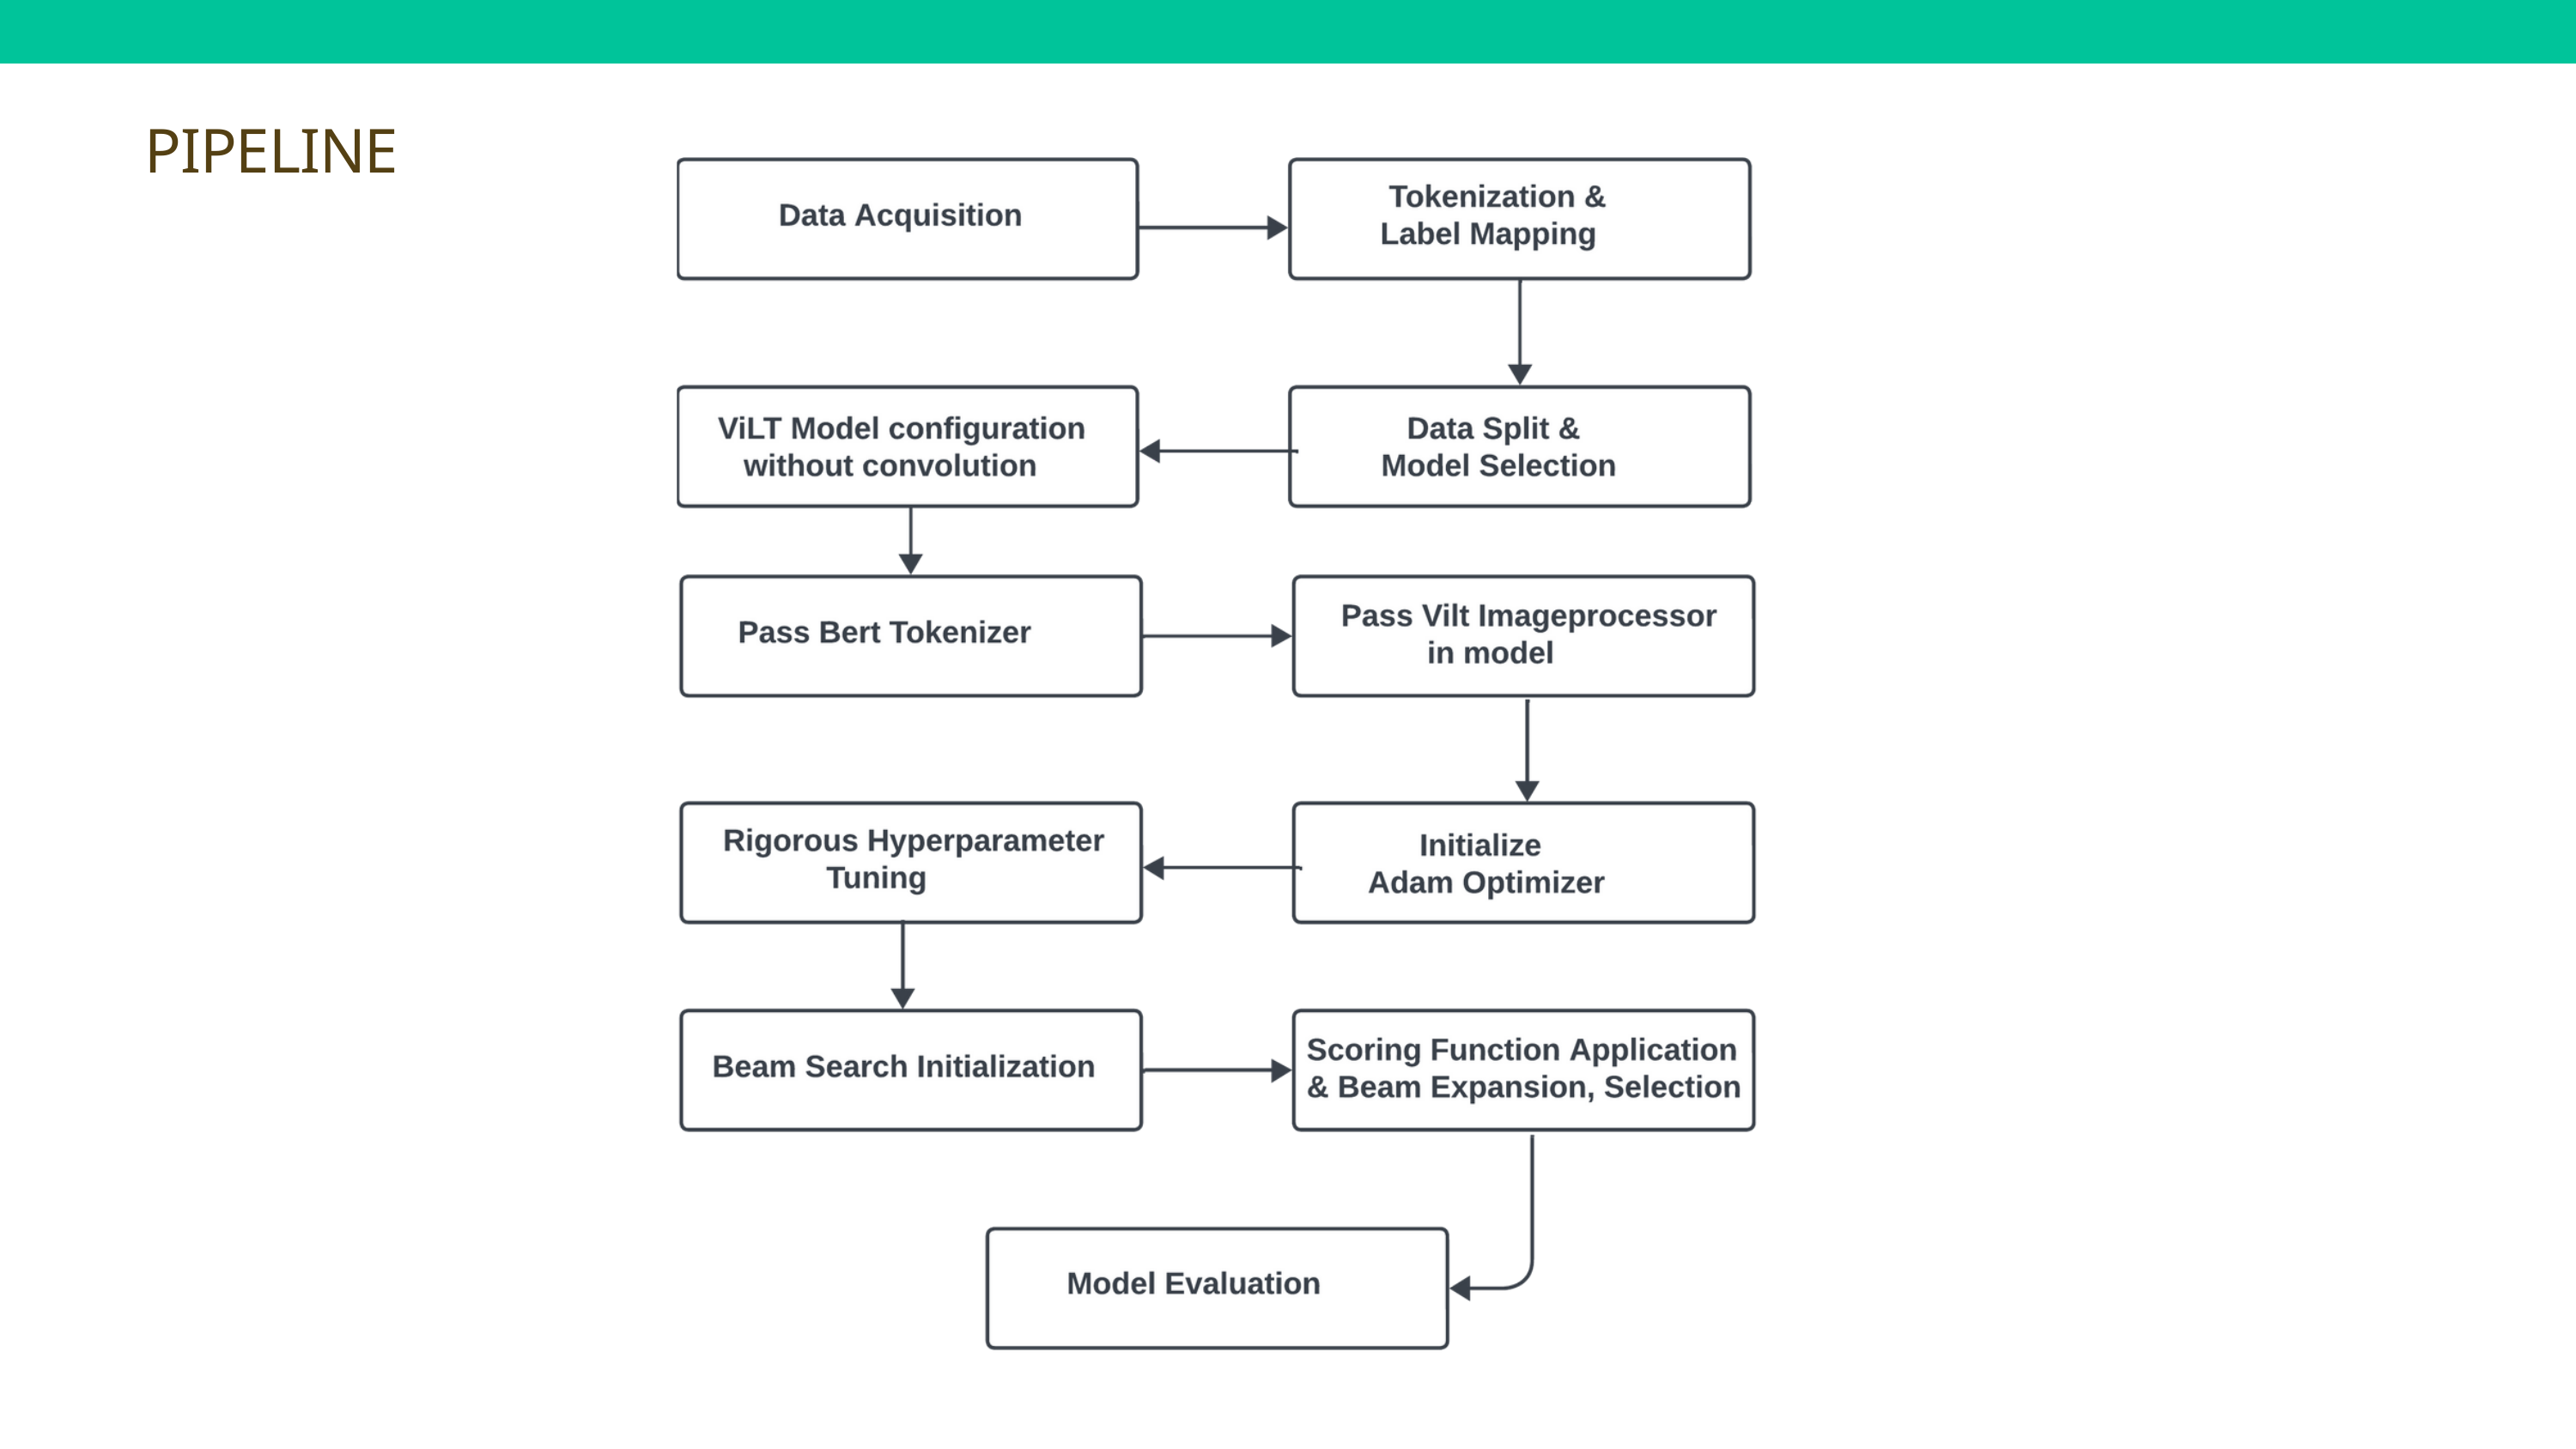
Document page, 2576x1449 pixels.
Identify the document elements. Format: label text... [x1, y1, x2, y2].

text_box PIPELINE [144, 64, 1176, 185]
text_box [677, 157, 1831, 1368]
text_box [0, 0, 2576, 64]
